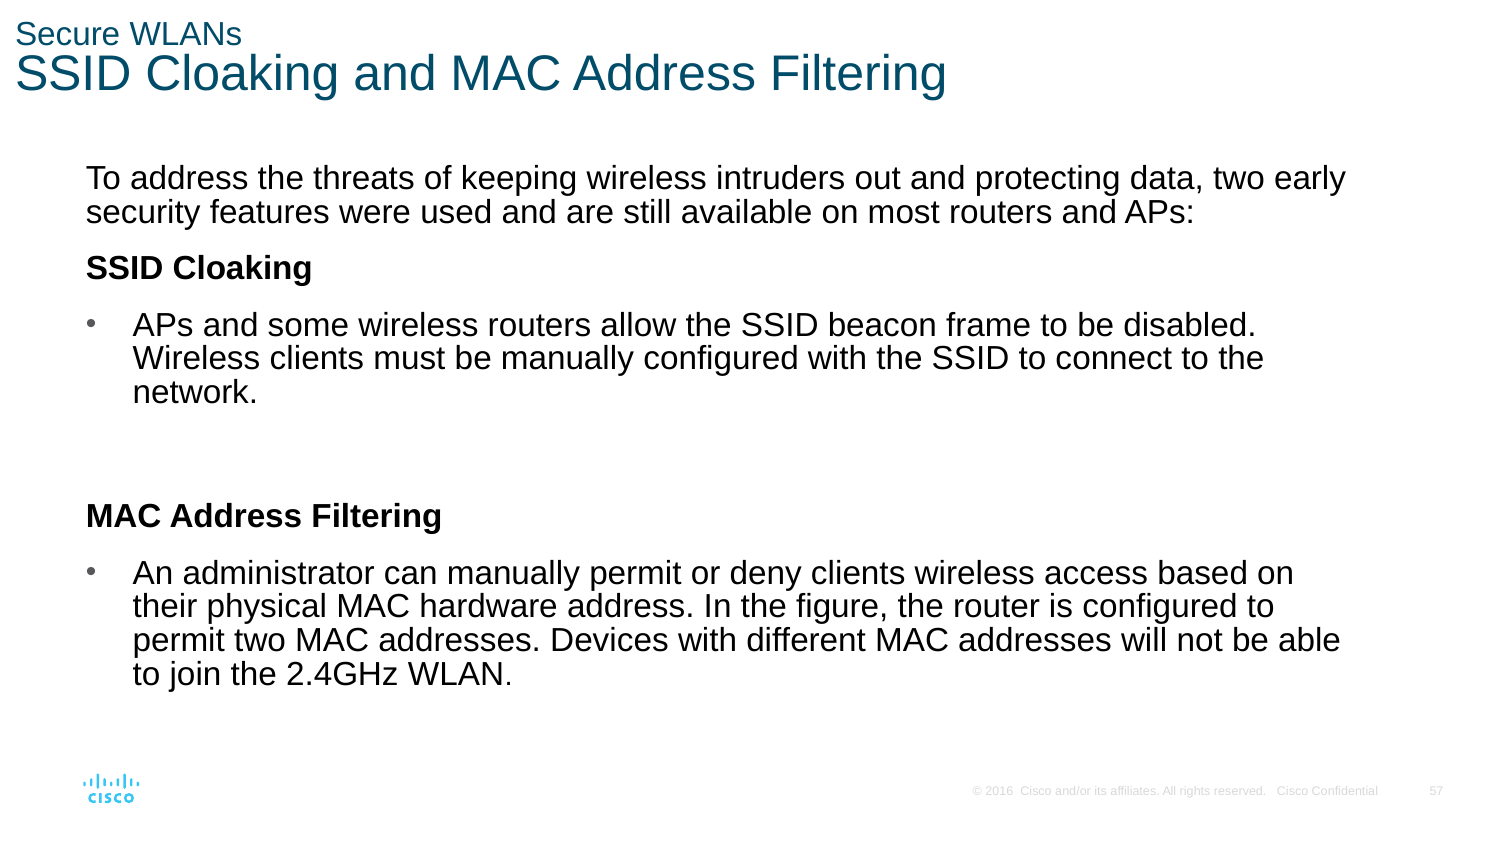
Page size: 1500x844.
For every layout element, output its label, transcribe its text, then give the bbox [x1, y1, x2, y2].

title Secure WLANs SSID Cloaking and MAC Address Filtering [0, 0, 1369, 121]
list To address the threats of keeping wireless intruders out and protecting data, two early security features were used and are still available on most routers and APs: SSID Cloaking APs and some wireless routers allow the SSID beacon frame to be disabled. Wireless clients must be manually configured with the SSID to connect to the network. MAC Address Filtering An administrator can manually permit or deny clients wireless access based on their physical MAC hardware address. In the figure, the router is configured to permit two MAC addresses. Devices with different MAC addresses will not be able to join the 2.4GHz WLAN. [70, 154, 1369, 702]
